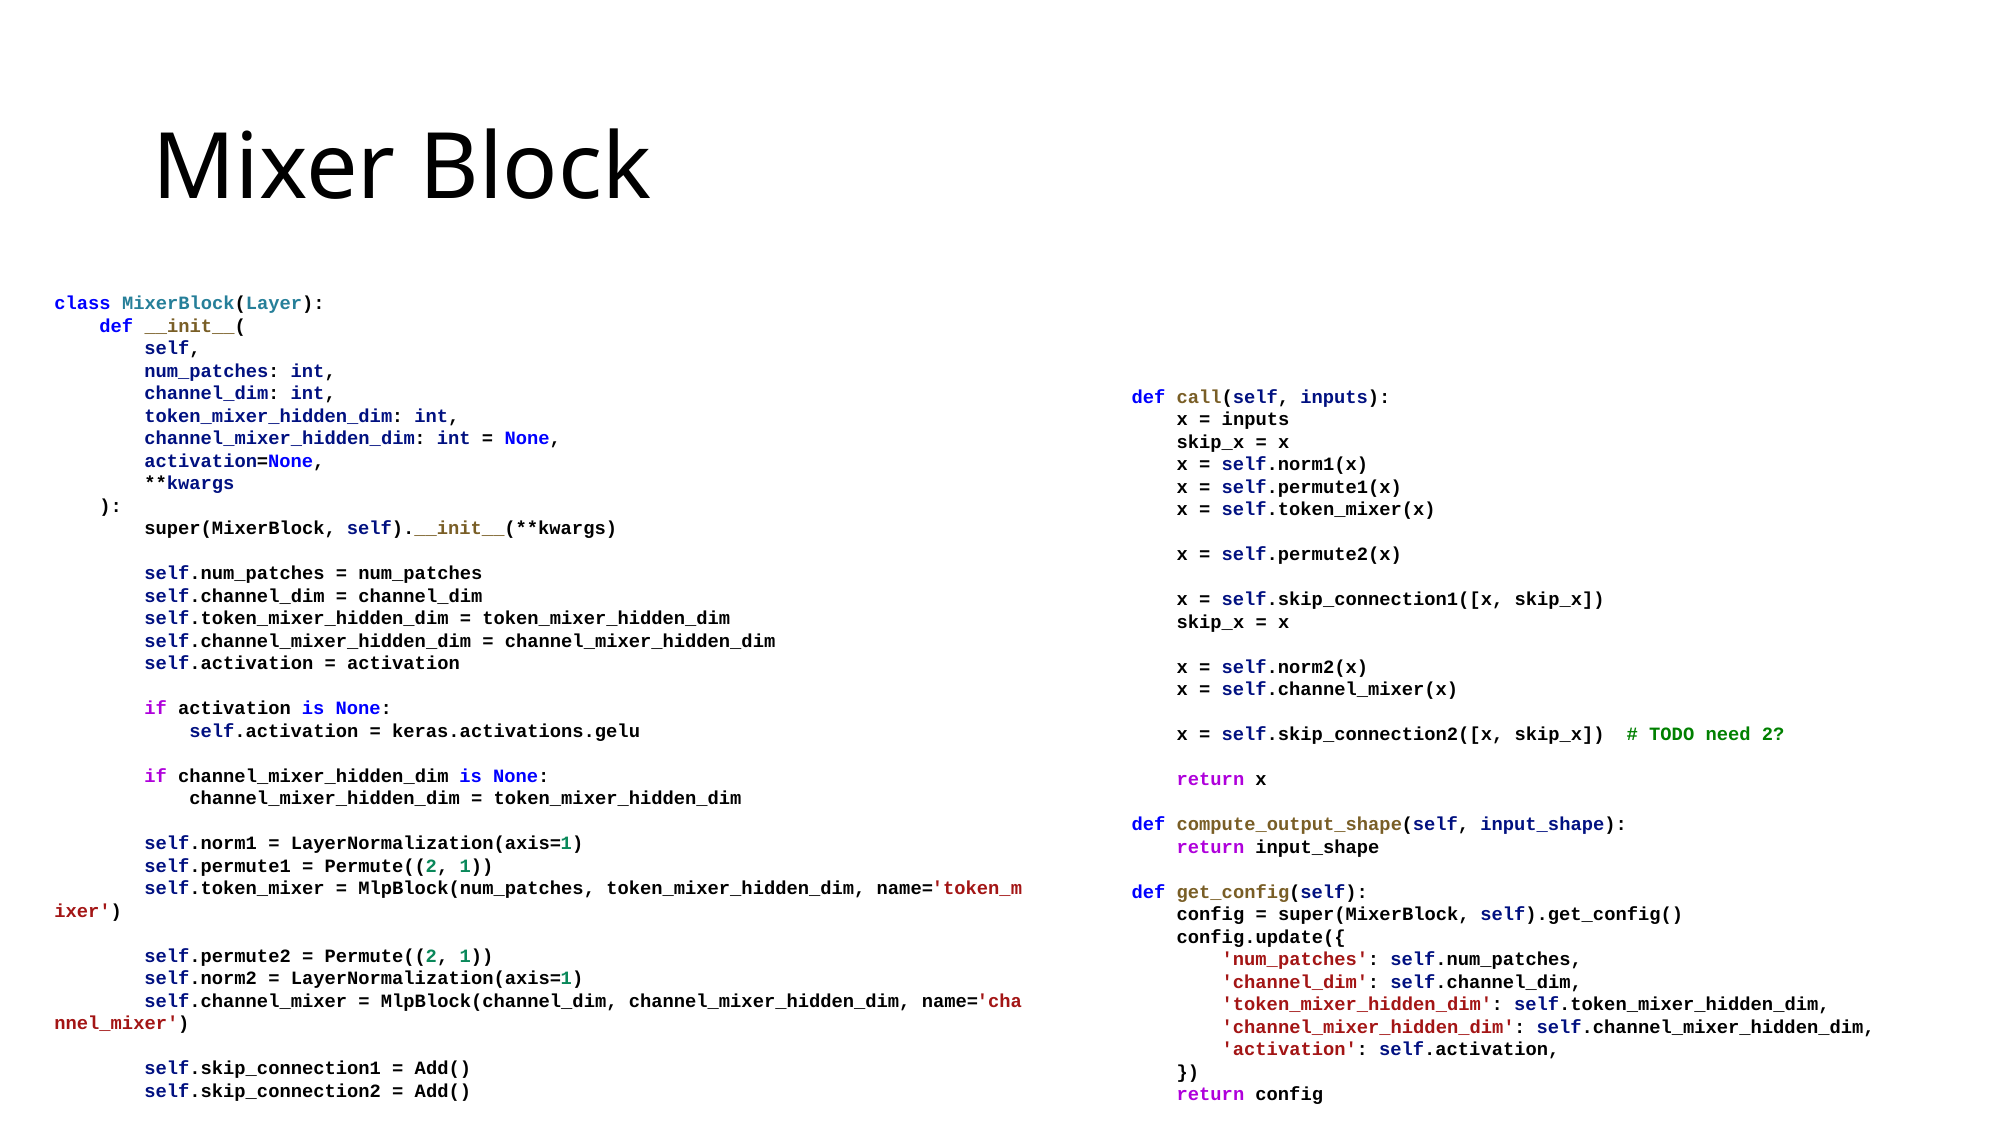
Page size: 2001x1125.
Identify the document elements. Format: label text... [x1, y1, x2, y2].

text_box class MixerBlock(Layer): def __init__( self, num_patches: int, channel_dim: int, token_mixer_hidden_dim: int, channel_mixer_hidden_dim: int = None, activation=None, **kwargs ): super(MixerBlock, self).__init__(**kwargs) self.num_patches = num_patches self.channel_dim = channel_dim self.token_mixer_hidden_dim = token_mixer_hidden_dim self.channel_mixer_hidden_dim = channel_mixer_hidden_dim self.activation = activation if activation is None: self.activation = keras.activations.gelu if channel_mixer_hidden_dim is None: channel_mixer_hidden_dim = token_mixer_hidden_dim self.norm1 = LayerNormalization(axis=1) self.permute1 = Permute((2, 1)) self.token_mixer = MlpBlock(num_patches, token_mixer_hidden_dim, name='token_mixer') self.permute2 = Permute((2, 1)) self.norm2 = LayerNormalization(axis=1) self.channel_mixer = MlpBlock(channel_dim, channel_mixer_hidden_dim, name='channel_mixer') self.skip_connection1 = Add() self.skip_connection2 = Add() [39, 238, 1040, 1125]
text_box def call(self, inputs): x = inputs skip_x = x x = self.norm1(x) x = self.permute1(x) x = self.token_mixer(x) x = self.permute2(x) x = self.skip_connection1([x, skip_x]) skip_x = x x = self.norm2(x) x = self.channel_mixer(x) x = self.skip_connection2([x, skip_x]) # TODO need 2? return x def compute_output_shape(self, input_shape): return input_shape def get_config(self): config = super(MixerBlock, self).get_config() config.update({ 'num_patches': self.num_patches, 'channel_dim': self.channel_dim, 'token_mixer_hidden_dim': self.token_mixer_hidden_dim, 'channel_mixer_hidden_dim': self.channel_mixer_hidden_dim, 'activation': self.activation, }) return config [1071, 354, 2000, 1112]
title Mixer Block [137, 59, 1863, 278]
